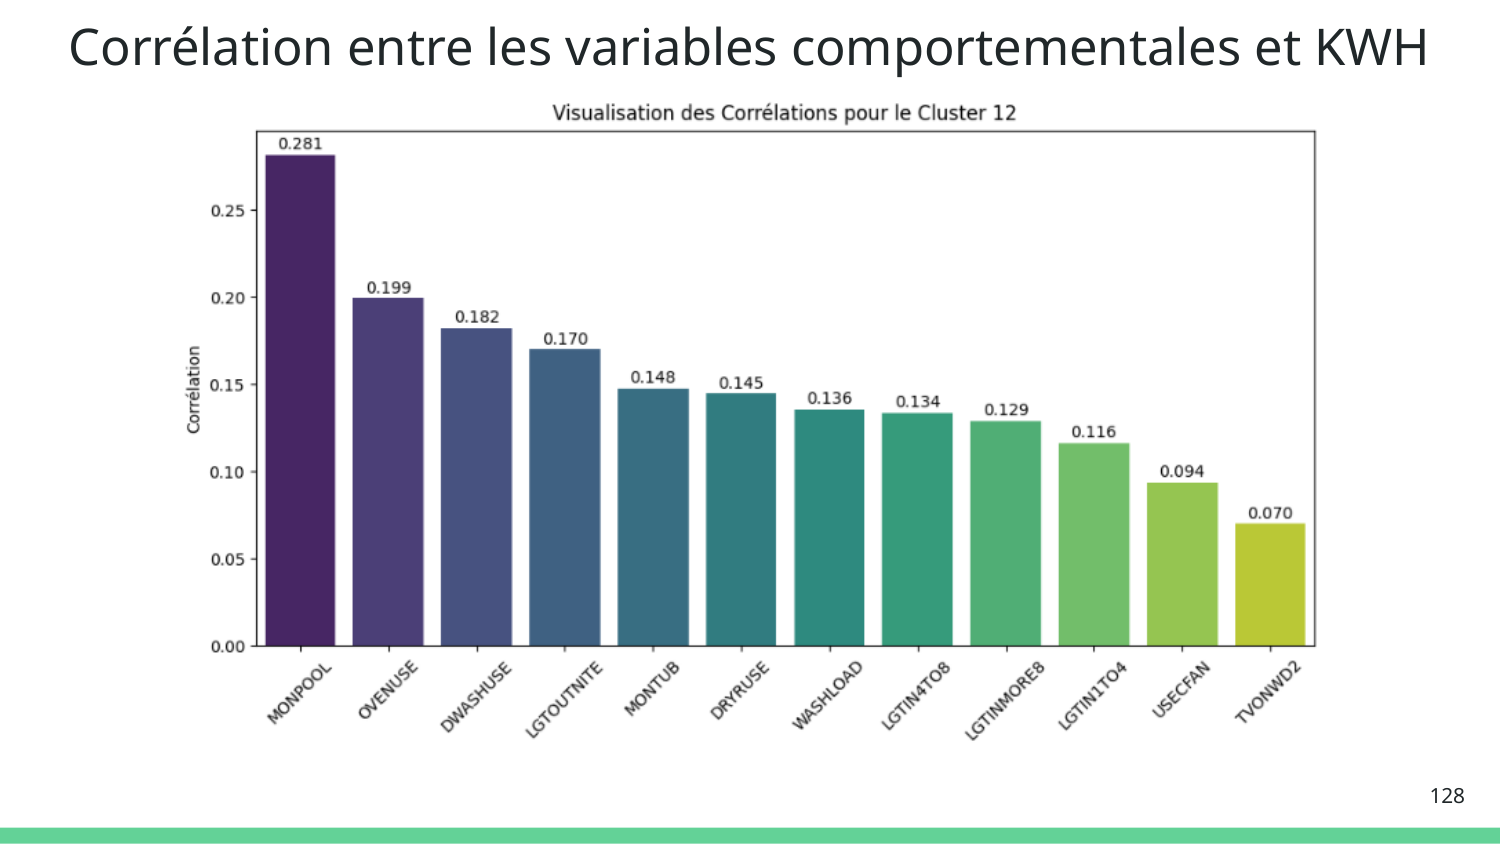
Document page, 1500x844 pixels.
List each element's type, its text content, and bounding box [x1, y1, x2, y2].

picture [179, 98, 1321, 746]
title Corrélation entre les variables comportementales et KWH [51, 0, 1449, 94]
slide_number ‹#› [1389, 764, 1480, 830]
